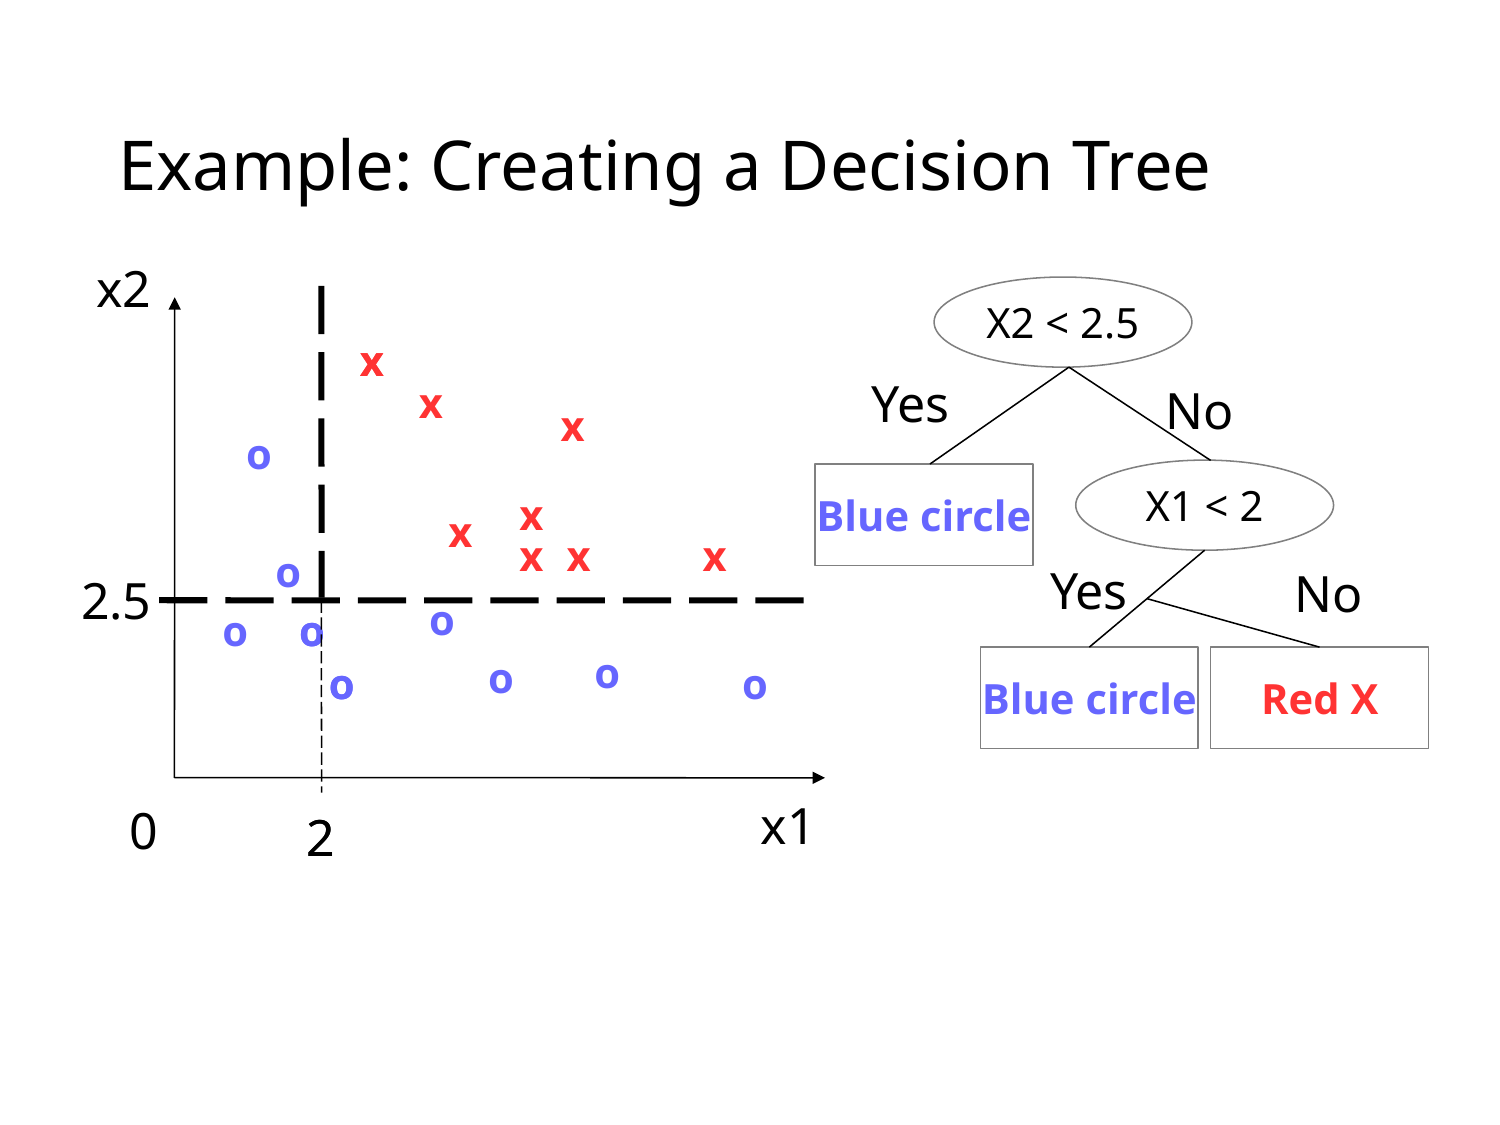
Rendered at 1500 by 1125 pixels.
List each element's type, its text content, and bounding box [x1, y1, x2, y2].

text_box o [314, 650, 370, 716]
text_box Yes [857, 364, 966, 440]
text_box o [284, 597, 340, 663]
text_box Yes [1035, 551, 1089, 627]
text_box [168, 297, 181, 778]
text_box No [1320, 554, 1388, 630]
title Example: Creating a Decision Tree [103, 59, 1397, 278]
text_box X2 < 2.5 [934, 277, 1192, 367]
text_box o [579, 638, 635, 704]
text_box x [558, 522, 605, 588]
text_box x [545, 392, 599, 458]
text_box No [1211, 372, 1259, 447]
text_box o [414, 585, 470, 651]
text_box [322, 771, 826, 785]
text_box Red X [1210, 647, 1429, 749]
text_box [1068, 367, 1211, 461]
text_box x1 [746, 787, 826, 862]
text_box x [345, 327, 398, 393]
text_box x [433, 498, 487, 564]
text_box X1 < 2 [1075, 460, 1334, 550]
text_box x [504, 481, 558, 522]
text_box o [473, 644, 529, 710]
text_box o [231, 420, 287, 486]
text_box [1204, 550, 1320, 648]
text_box x [504, 522, 558, 588]
text_box o [260, 538, 316, 604]
text_box o [207, 597, 263, 663]
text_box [1089, 550, 1204, 648]
text_box x2 [81, 250, 162, 326]
text_box Blue circle [815, 464, 1033, 566]
text_box x [404, 368, 457, 434]
text_box 0 [114, 792, 170, 868]
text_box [929, 367, 1069, 464]
text_box Blue circle [980, 647, 1199, 749]
text_box 2 [291, 798, 347, 874]
text_box o [727, 650, 783, 716]
text_box x [687, 522, 741, 588]
text_box 2.5 [66, 561, 159, 637]
